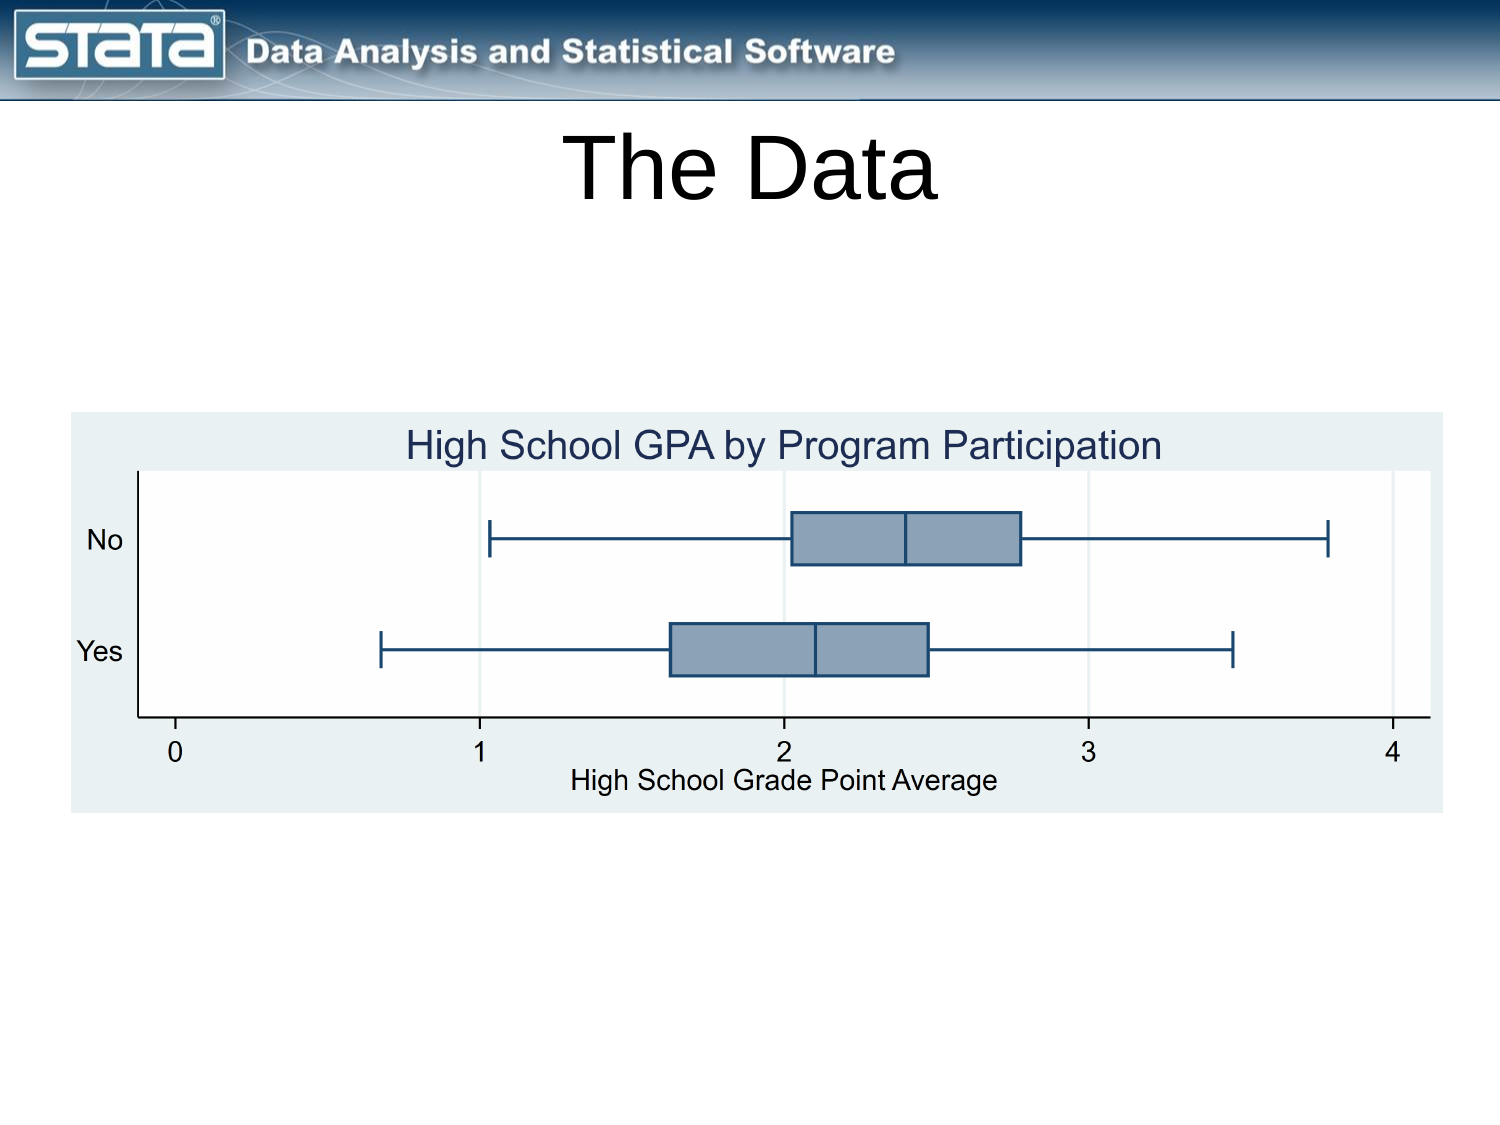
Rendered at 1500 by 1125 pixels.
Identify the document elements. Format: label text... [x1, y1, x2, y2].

picture [0, 0, 1500, 102]
title The Data [0, 108, 1500, 225]
picture [71, 412, 1443, 813]
